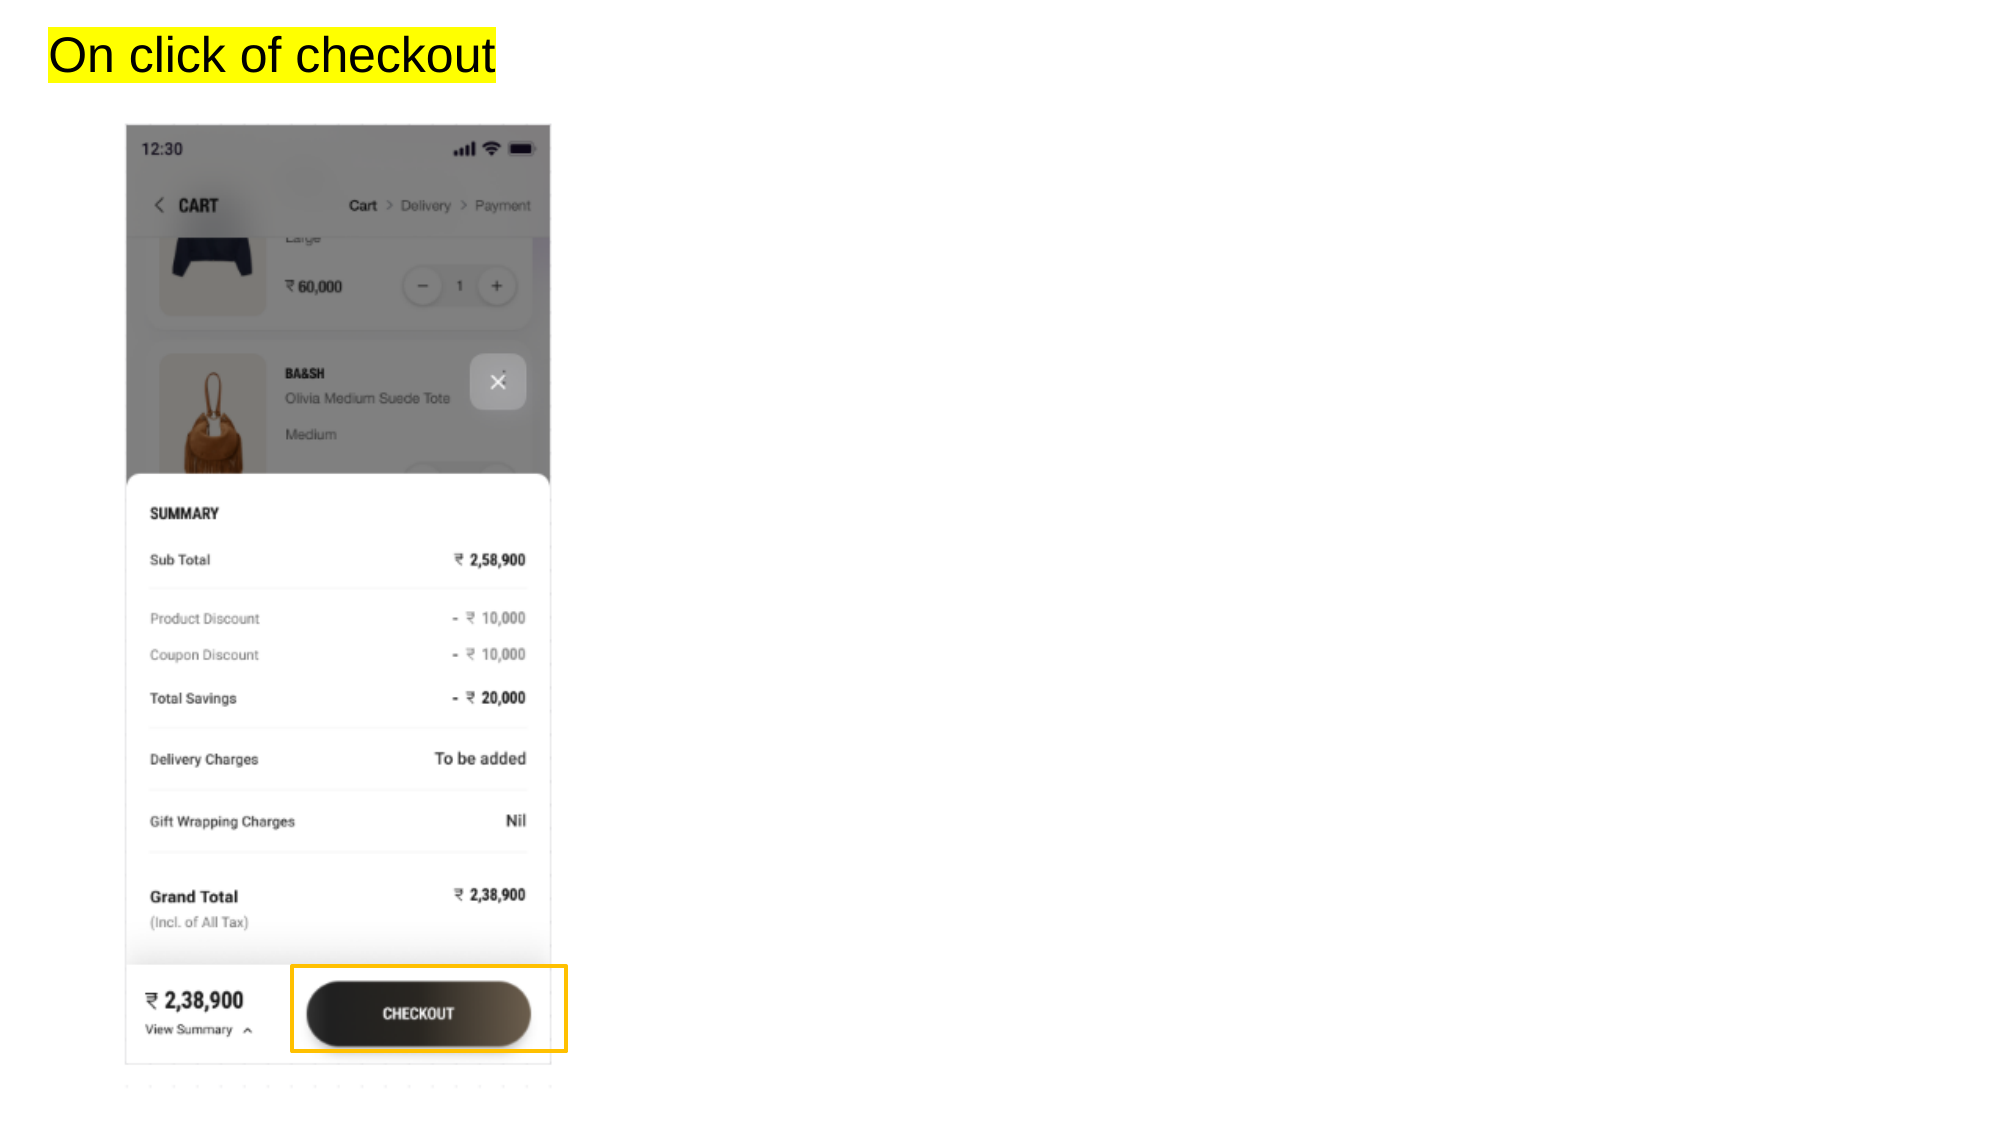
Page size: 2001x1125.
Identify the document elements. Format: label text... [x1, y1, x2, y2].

text_box On click of checkout [33, 15, 1030, 91]
picture [111, 115, 569, 1101]
